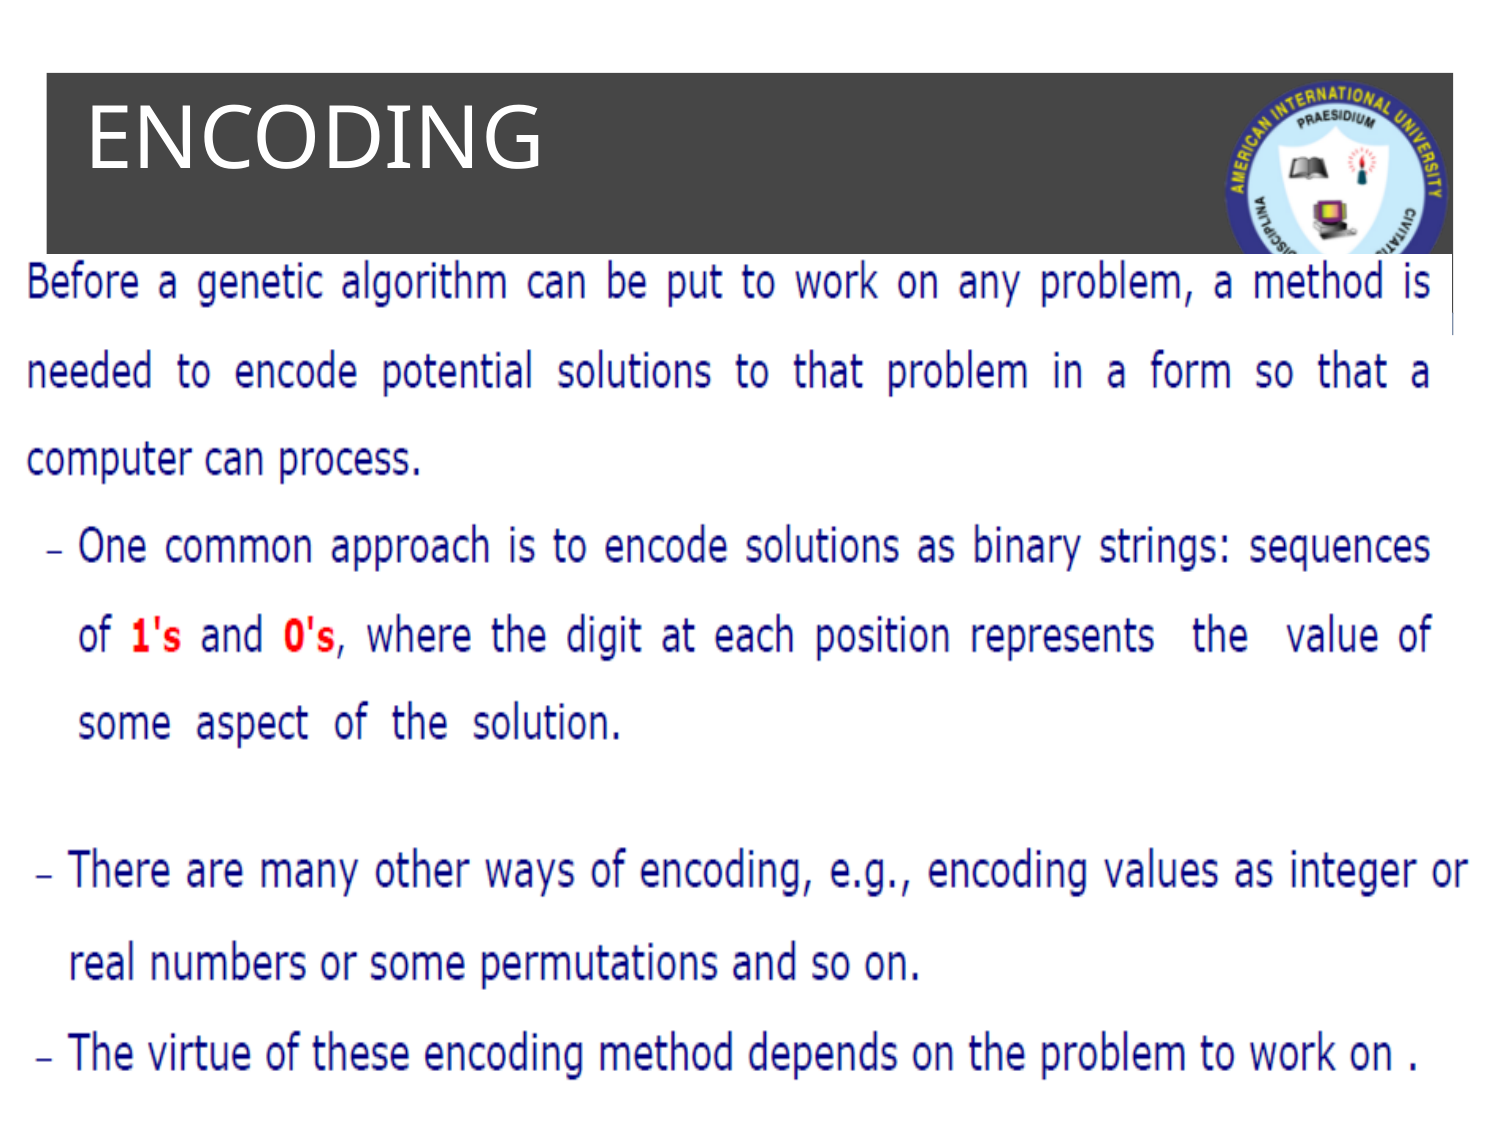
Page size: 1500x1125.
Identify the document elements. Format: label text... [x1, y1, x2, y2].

title ENCODING [69, 73, 1351, 194]
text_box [23, 253, 1470, 1123]
picture [1220, 75, 1454, 253]
